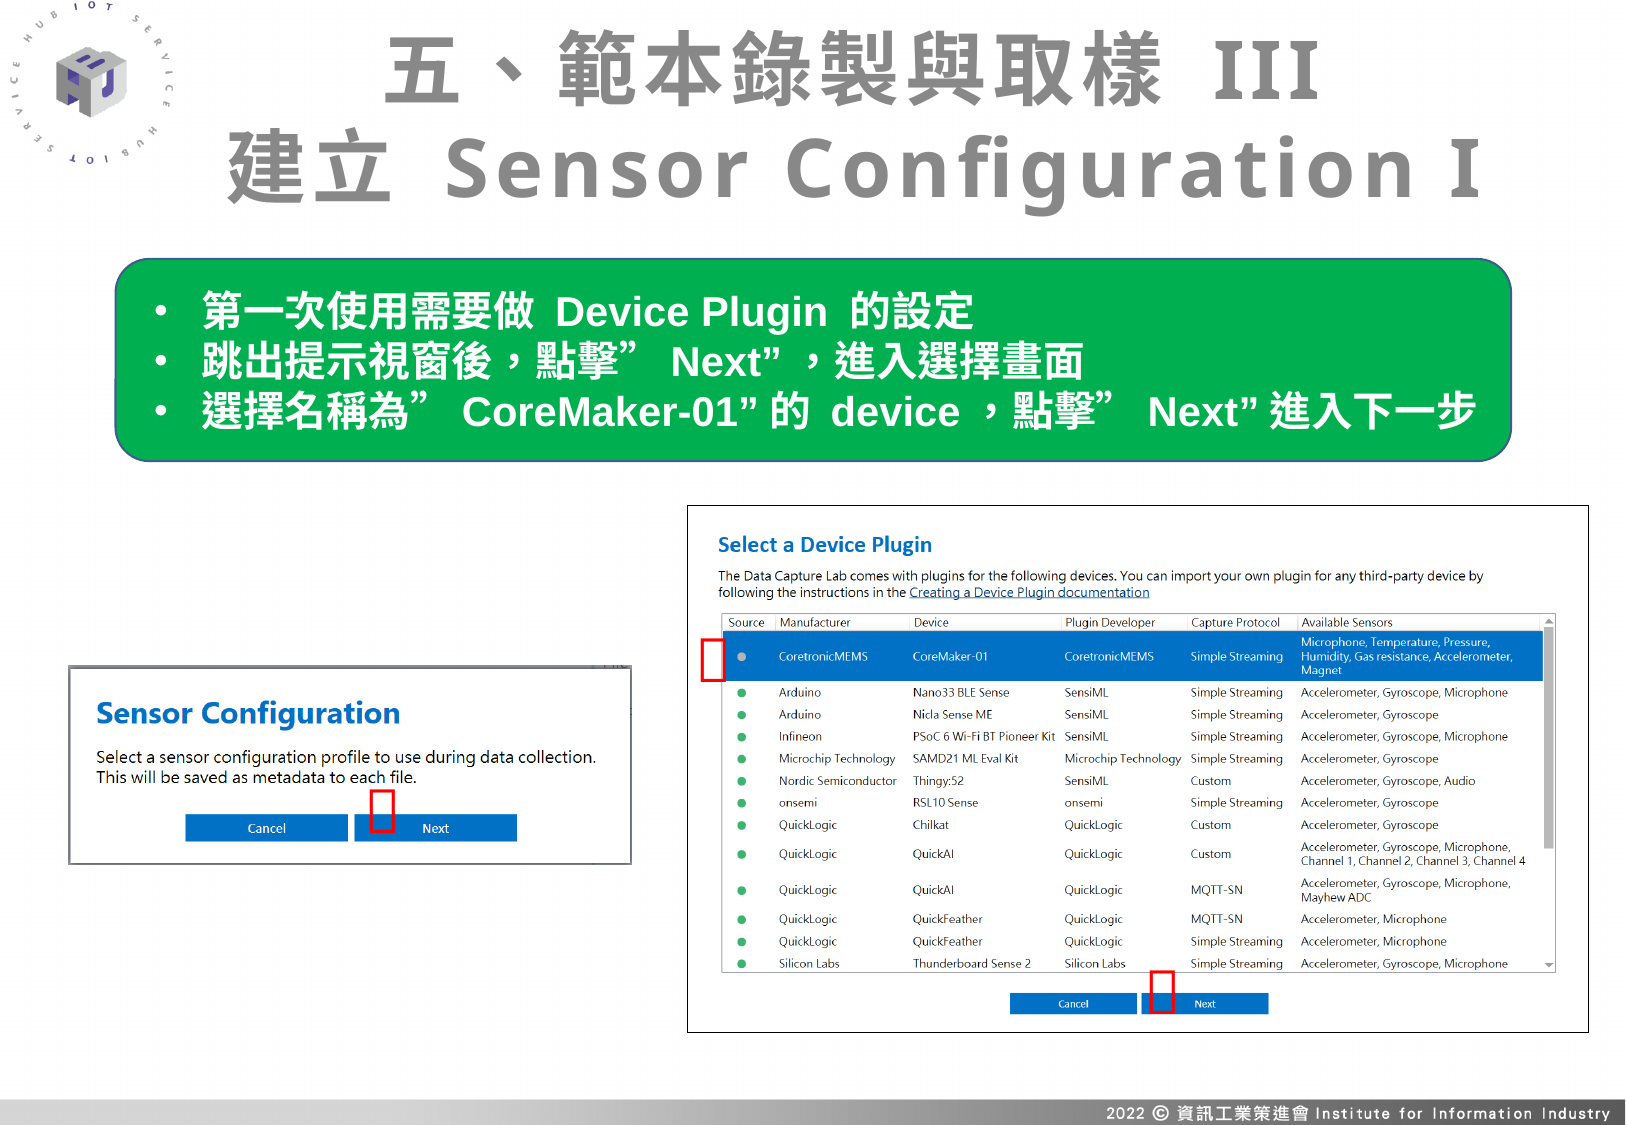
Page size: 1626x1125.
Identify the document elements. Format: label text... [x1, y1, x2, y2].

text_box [68, 665, 632, 865]
text_box • 第一次使用需要做 Device Plugin 的設定 • 跳出提示視窗後，點擊”Next”，進入選擇畫面 • 選擇名稱為”CoreMaker-01”的 device，點擊”Next”進入下一步 [114, 257, 1513, 463]
title 五、範本錄製與取樣 III 建立 Sensor Configuration I [186, 0, 1522, 232]
picture [0, 0, 1626, 1125]
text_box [670, 505, 1589, 1035]
